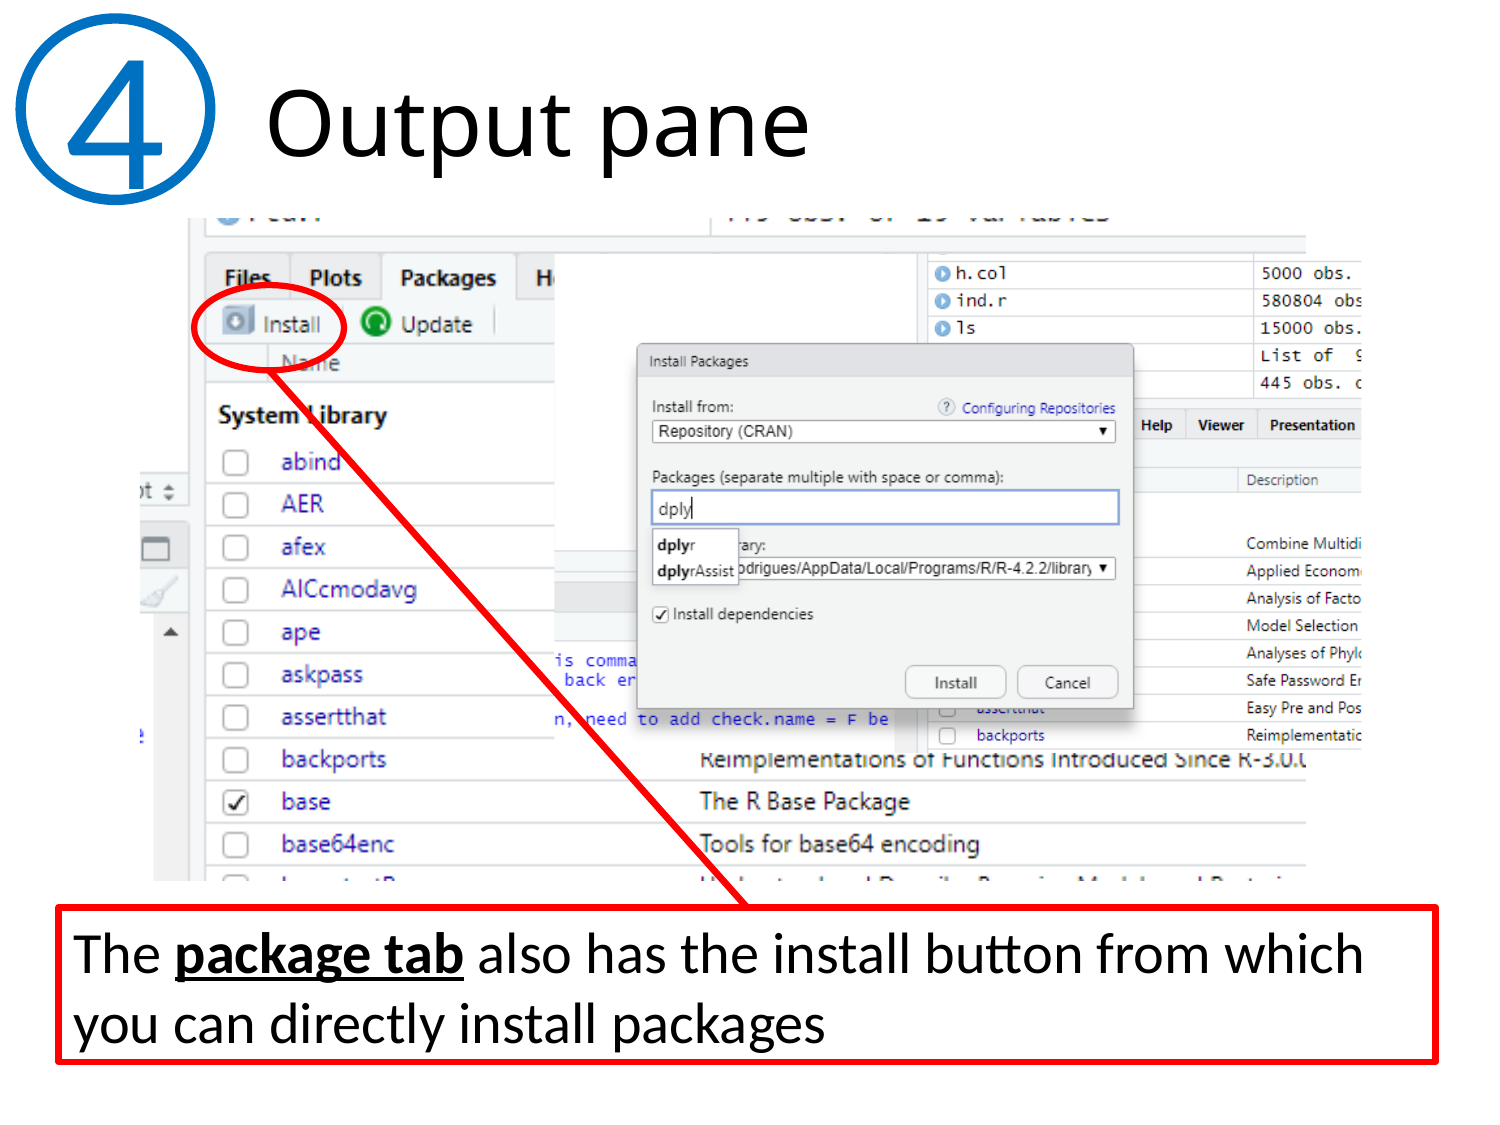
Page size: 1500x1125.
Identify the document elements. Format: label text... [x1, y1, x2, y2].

picture [139, 218, 1362, 881]
text_box 4 [19, 17, 212, 201]
title Output pane [249, 18, 1500, 236]
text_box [269, 370, 748, 908]
text_box The package tab also has the install button from which you can directly install packages [58, 907, 1436, 1062]
